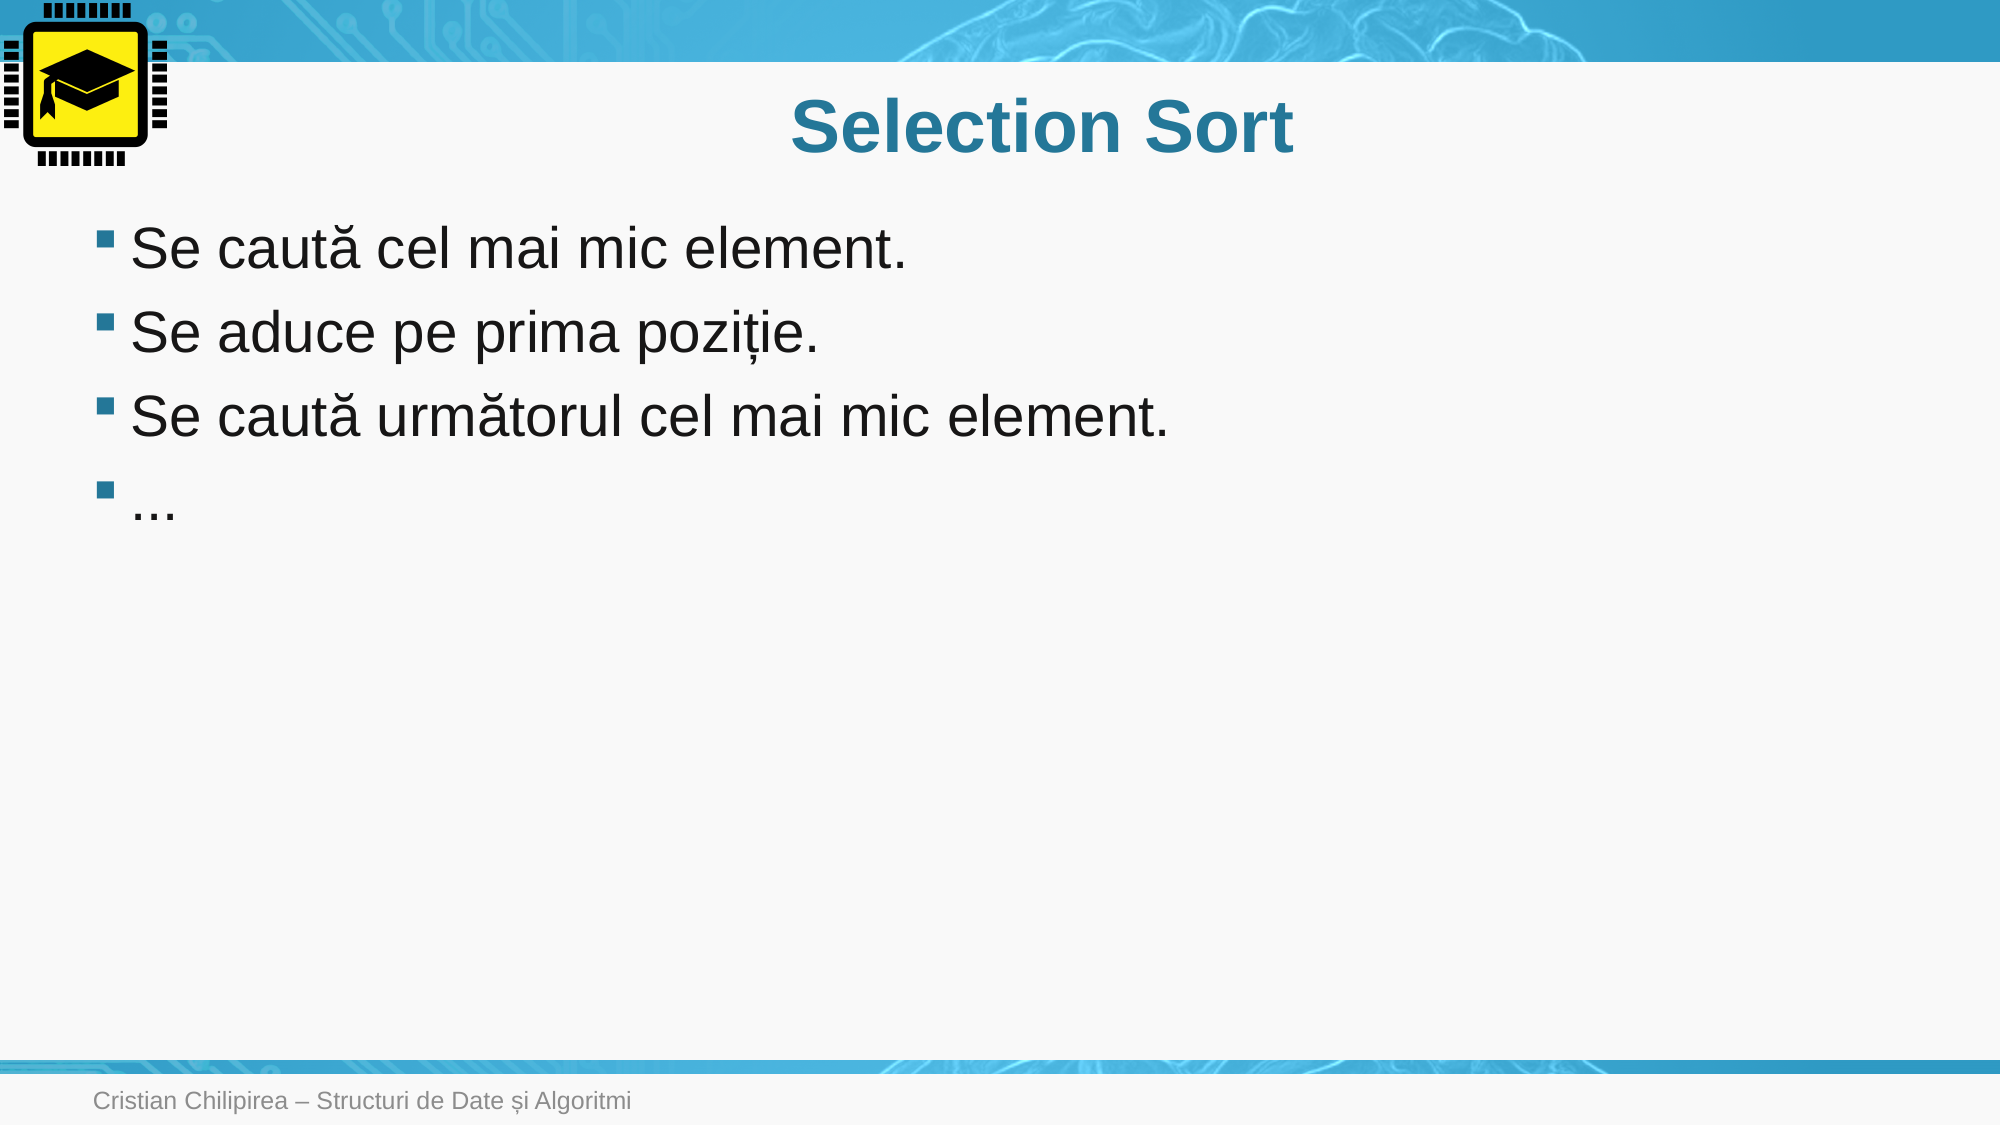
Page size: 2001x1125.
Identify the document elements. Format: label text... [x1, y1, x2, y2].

footer Cristian Chilipirea – Structuri de Date și Algoritmi [77, 1073, 1338, 1125]
list Se caută cel mai mic element. Se aduce pe prima poziție. Se caută următorul cel mai mic element. ... [77, 210, 1915, 1033]
picture [0, 0, 2000, 166]
picture [0, 1060, 2000, 1074]
title Selection Sort [170, 76, 1915, 180]
